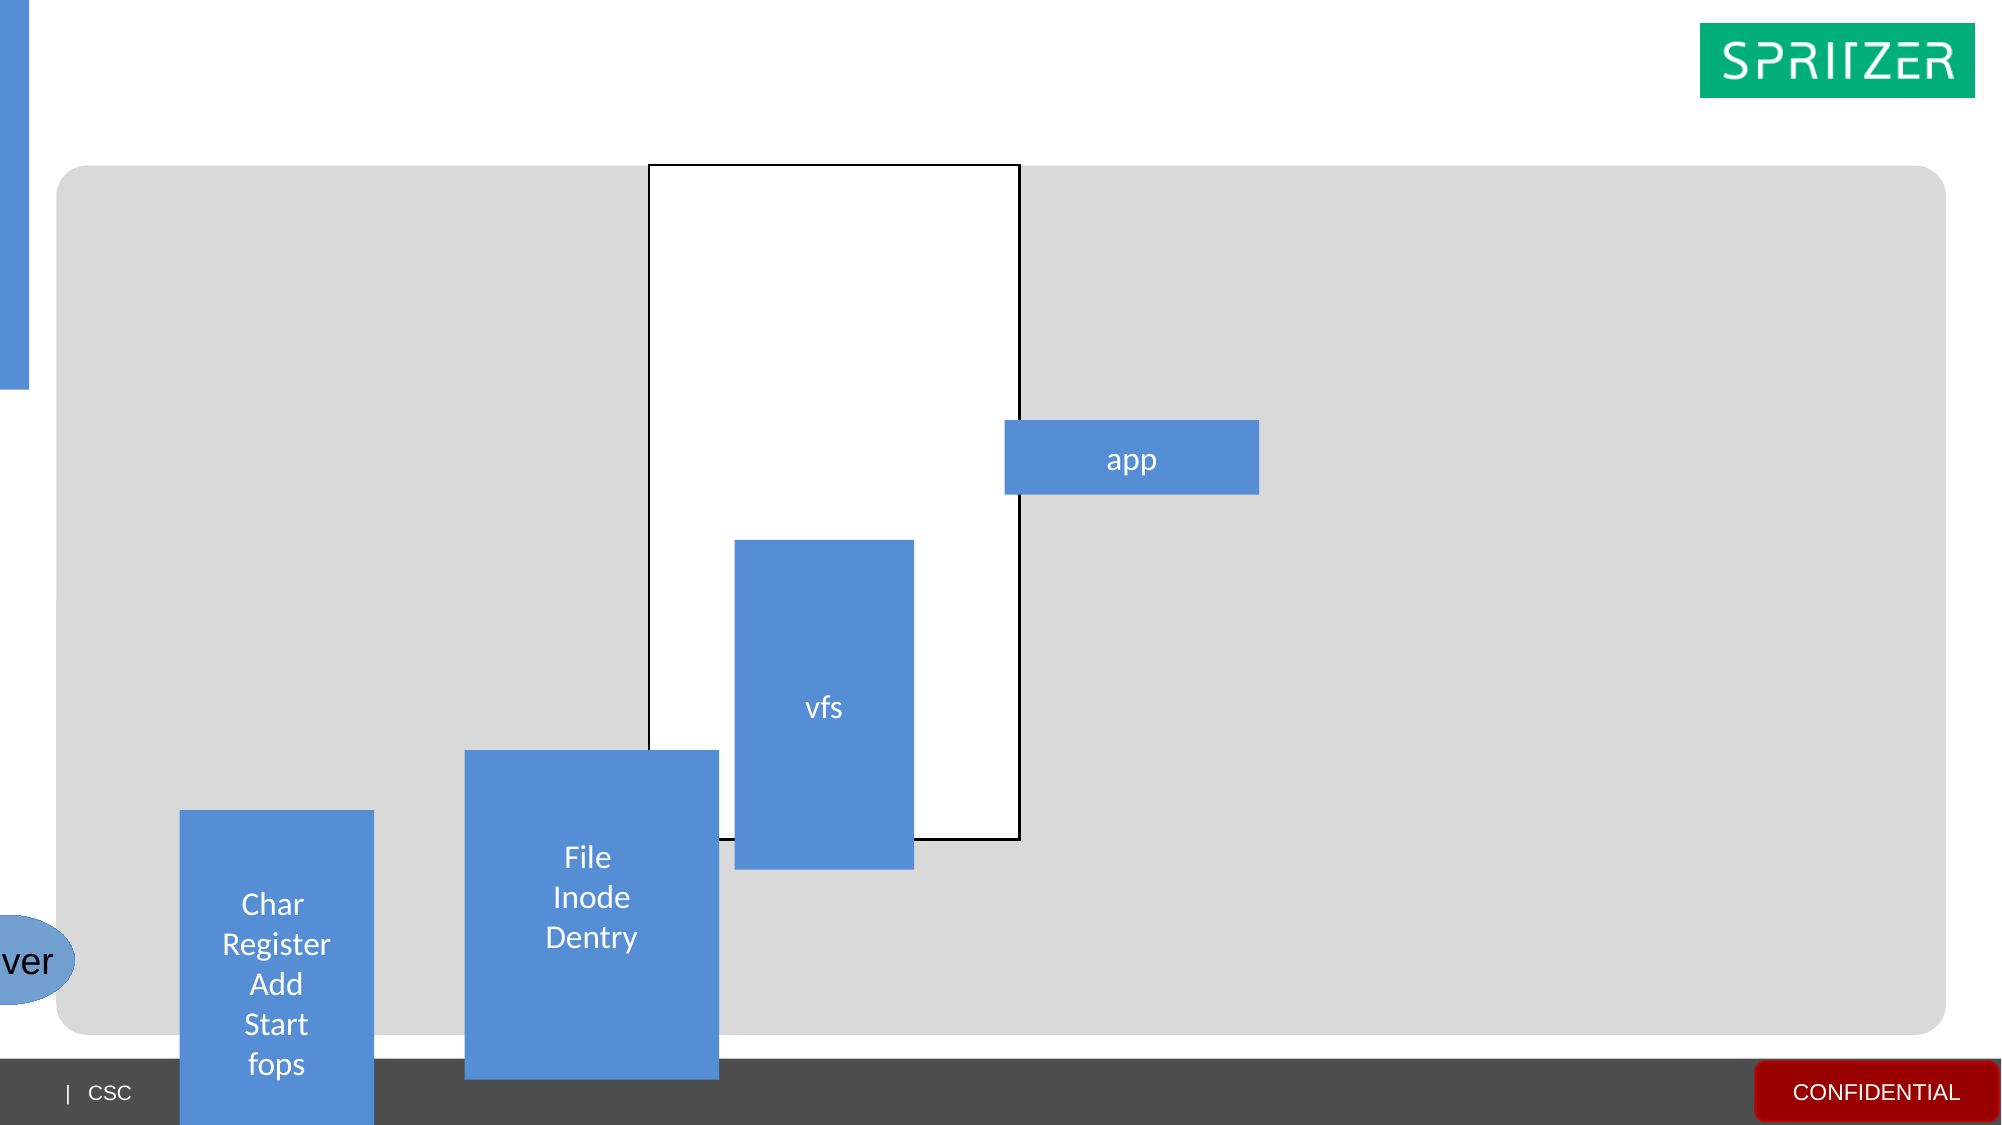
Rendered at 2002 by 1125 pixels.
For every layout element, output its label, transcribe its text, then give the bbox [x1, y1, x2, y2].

text_box vfs [734, 539, 915, 870]
text_box Char Register Add Start fops [179, 810, 375, 1125]
text_box app [1004, 420, 1260, 495]
text_box [649, 164, 1020, 840]
picture [1700, 23, 1975, 98]
text_box driver [0, 915, 75, 1005]
text_box File Inode Dentry [464, 750, 720, 1080]
text_box Driver module [0, 0, 30, 390]
